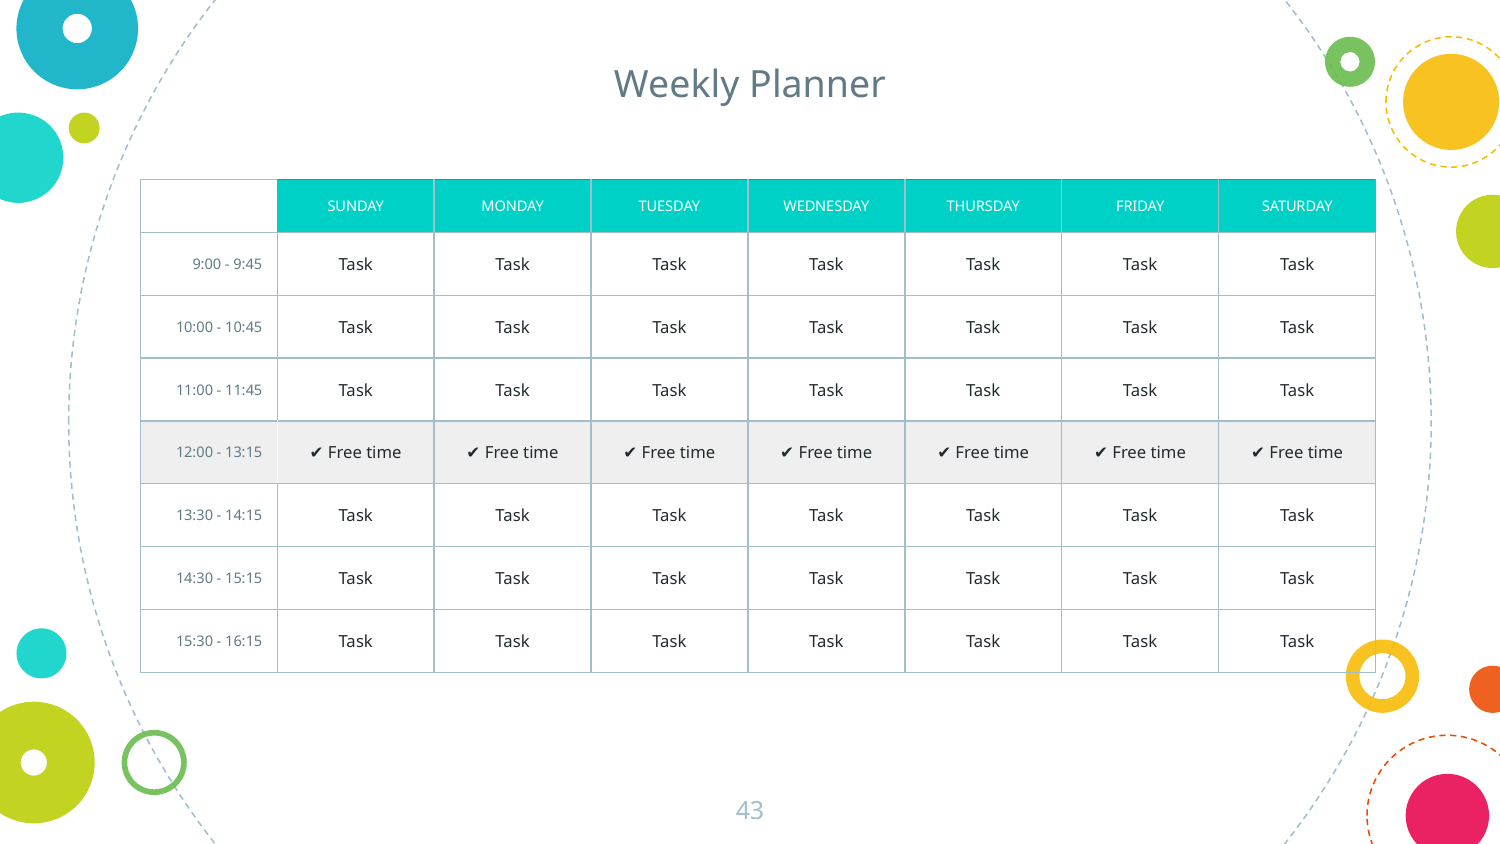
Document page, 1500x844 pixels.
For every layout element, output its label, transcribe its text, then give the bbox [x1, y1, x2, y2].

table_cell Task [749, 610, 904, 672]
table_cell Task [435, 547, 590, 609]
title Weekly Planner [317, 15, 1183, 121]
table_cell Task [435, 296, 590, 357]
table_cell 9:00 - 9:45 [141, 233, 277, 295]
table_cell Task [1062, 610, 1218, 672]
table_cell 12:00 - 13:15 [141, 422, 277, 483]
table_cell Task [435, 359, 590, 420]
table_header [141, 180, 277, 232]
table_cell Task [592, 547, 747, 609]
table_cell Task [1062, 233, 1218, 295]
table_cell Task [906, 359, 1061, 420]
table_cell ✔ Free time [1062, 422, 1218, 483]
slide_number 43 [711, 779, 789, 844]
table_header FRIDAY [1062, 180, 1218, 232]
table_cell 13:30 - 14:15 [141, 484, 277, 546]
table_cell Task [278, 233, 433, 295]
table_cell Task [1219, 484, 1375, 546]
table_cell Task [1219, 233, 1375, 295]
table_cell ✔ Free time [1219, 422, 1375, 483]
table_cell Task [906, 233, 1061, 295]
table_cell Task [1219, 547, 1375, 609]
table_cell Task [1062, 547, 1218, 609]
table_cell Task [906, 610, 1061, 672]
table_cell Task [278, 610, 433, 672]
table_cell Task [1219, 610, 1375, 672]
table_cell ✔ Free time [749, 422, 904, 483]
table_cell Task [1219, 359, 1375, 420]
table_cell Task [749, 484, 904, 546]
table_cell Task [592, 359, 747, 420]
table_cell Task [435, 233, 590, 295]
table_cell Task [906, 484, 1061, 546]
table_cell Task [278, 359, 433, 420]
table_header SATURDAY [1219, 180, 1375, 232]
table_cell Task [592, 296, 747, 357]
table_cell 14:30 - 15:15 [141, 547, 277, 609]
table_cell Task [1062, 296, 1218, 357]
table_cell Task [906, 547, 1061, 609]
table_header TUESDAY [592, 180, 747, 232]
table_header WEDNESDAY [749, 180, 904, 232]
table_cell Task [278, 484, 433, 546]
table_cell Task [278, 547, 433, 609]
table_cell Task [592, 610, 747, 672]
table_cell 10:00 - 10:45 [141, 296, 277, 357]
table_cell Task [1219, 296, 1375, 357]
table_cell Task [435, 610, 590, 672]
table_cell Task [1062, 359, 1218, 420]
table_header MONDAY [435, 180, 590, 232]
table_cell ✔ Free time [592, 422, 747, 483]
table_cell Task [1062, 484, 1218, 546]
table_cell Task [278, 296, 433, 357]
table_cell Task [906, 296, 1061, 357]
table_cell Task [749, 359, 904, 420]
table_cell ✔ Free time [278, 422, 433, 483]
table_cell 15:30 - 16:15 [141, 610, 277, 672]
table_cell Task [749, 233, 904, 295]
table_cell Task [592, 484, 747, 546]
table_cell 11:00 - 11:45 [141, 359, 277, 420]
table_cell Task [435, 484, 590, 546]
table_cell ✔ Free time [906, 422, 1061, 483]
table_header THURSDAY [906, 180, 1061, 232]
table_header SUNDAY [278, 180, 433, 232]
table_cell Task [749, 547, 904, 609]
table_cell Task [592, 233, 747, 295]
table_cell Task [749, 296, 904, 357]
table_cell ✔ Free time [435, 422, 590, 483]
